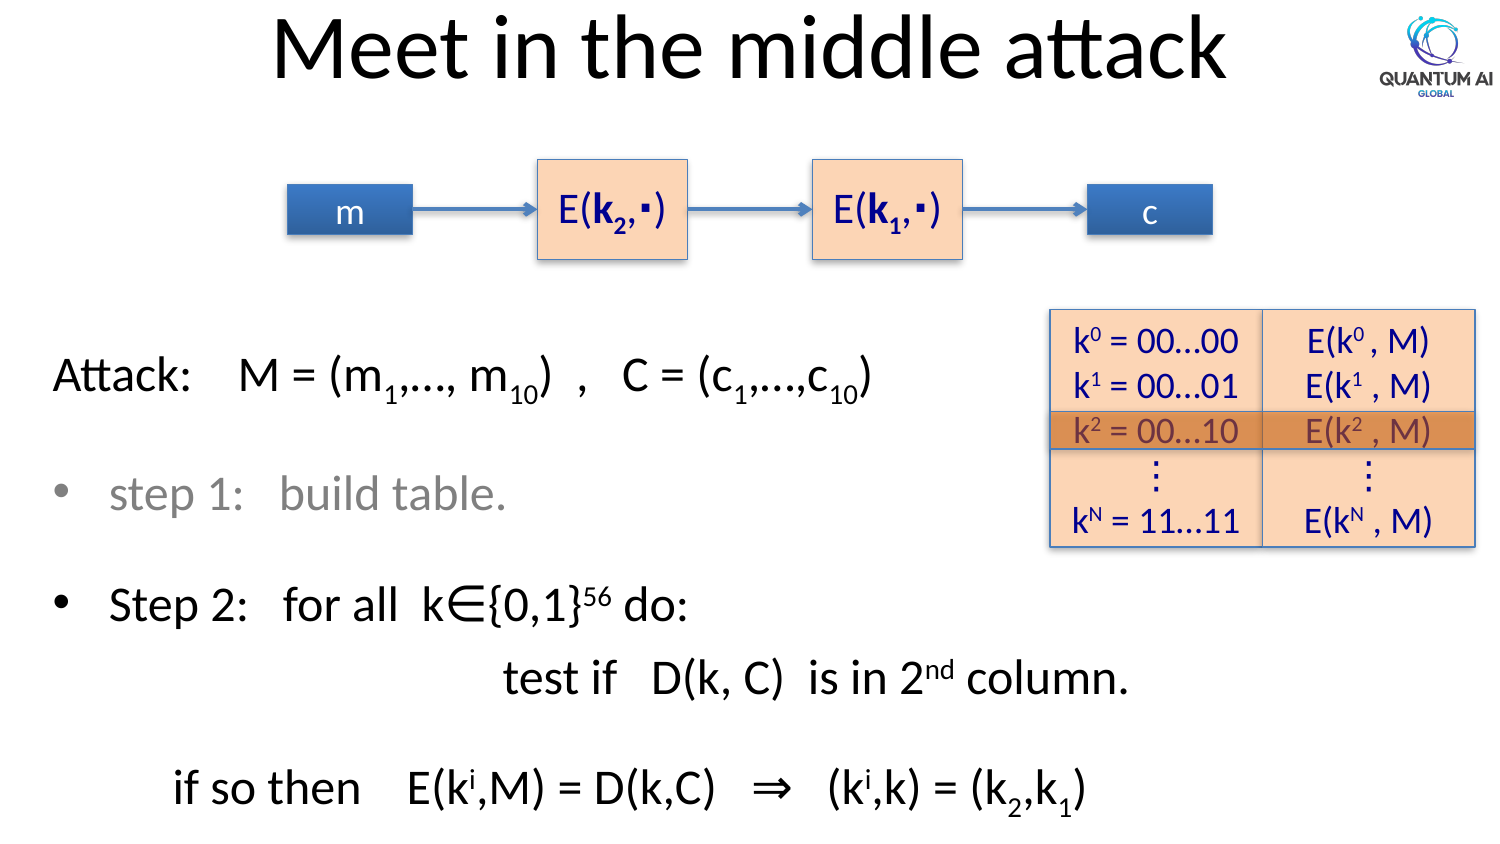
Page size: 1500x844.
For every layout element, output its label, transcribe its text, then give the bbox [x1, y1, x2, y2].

text_box c [1087, 184, 1213, 235]
text_box m [287, 184, 413, 235]
title Meet in the middle attack [75, 0, 1425, 113]
text_box E(k1,⋅) [812, 159, 963, 260]
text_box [1049, 309, 1476, 548]
text_box E(k2,⋅) [537, 159, 688, 260]
picture [1337, 0, 1500, 155]
list Attack: M = (m1,…, m10) , C = (c1,…,c10) step 1: build table. Step 2: for all k∈{0,1}56 do: test if D(k, C) is in 2nd column. if so then E(ki,M) = D(k,C) ⇒ (ki,k) = (k2,k1) [37, 334, 1463, 844]
